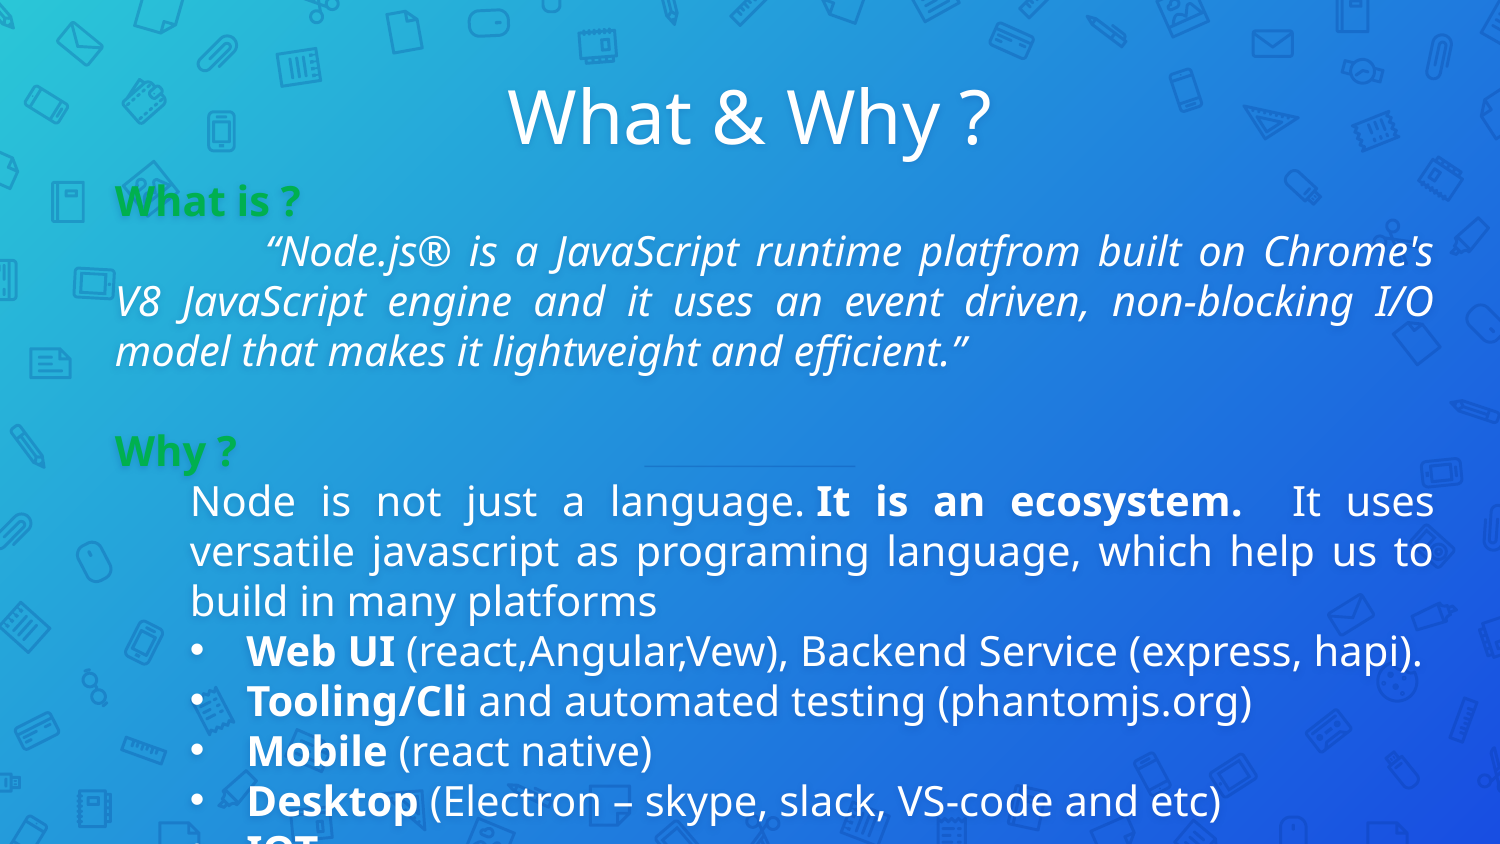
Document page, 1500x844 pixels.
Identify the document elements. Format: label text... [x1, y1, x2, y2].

title What & Why ? [162, 0, 1338, 158]
subtitle What is ? “Node.js® is a JavaScript runtime platfrom built on Chrome's V8 JavaScript engine and it uses an event driven, non-blocking I/O model that makes it lightweight and efficient.” Why ? Node is not just a language. It is an ecosystem. It uses versatile javascript as programing language, which help us to build in many platforms Web UI (react,Angular,Vew), Backend Service (express, hapi). Tooling/Cli and automated testing (phantomjs.org) Mobile (react native) Desktop (Electron – skype, slack, VS-code and etc) IOT [99, 159, 1450, 844]
